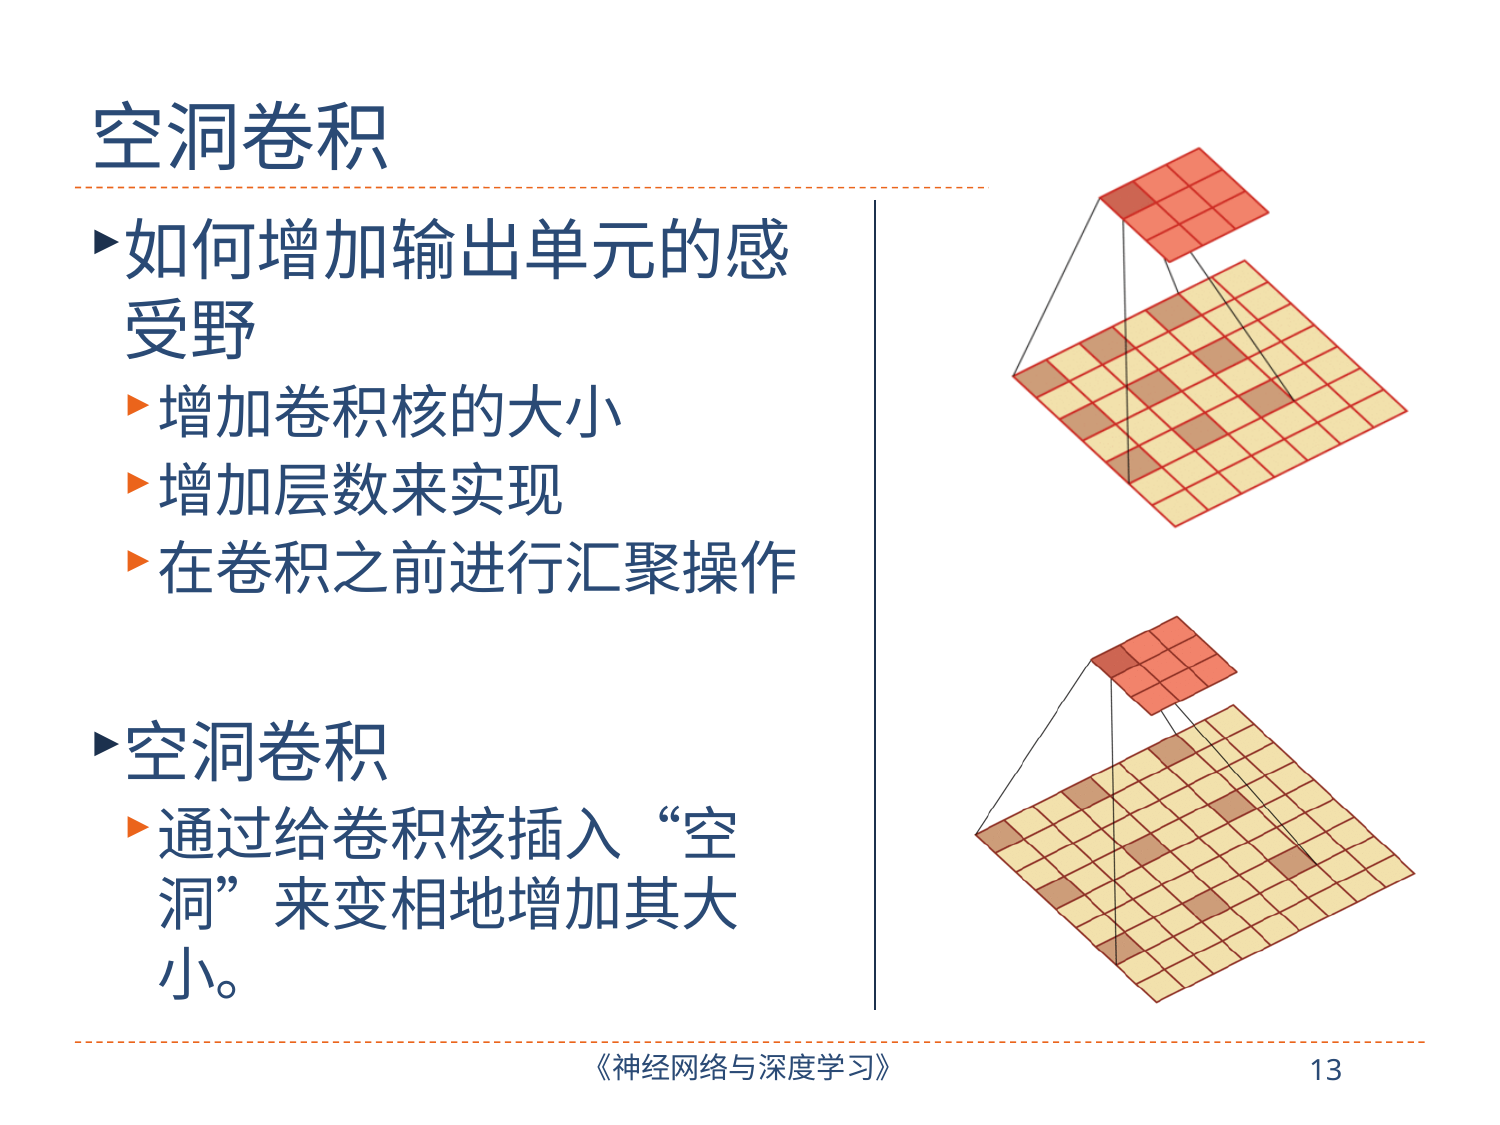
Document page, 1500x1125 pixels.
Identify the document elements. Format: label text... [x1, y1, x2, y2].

title 空洞卷积 [75, 37, 1425, 188]
picture [989, 124, 1431, 551]
list 如何增加输出单元的感受野 增加卷积核的大小 增加层数来实现 在卷积之前进行汇聚操作 空洞卷积 通过给卷积核插入“空洞”来变相地增加其大小。 [75, 200, 850, 1010]
picture [953, 595, 1435, 1023]
